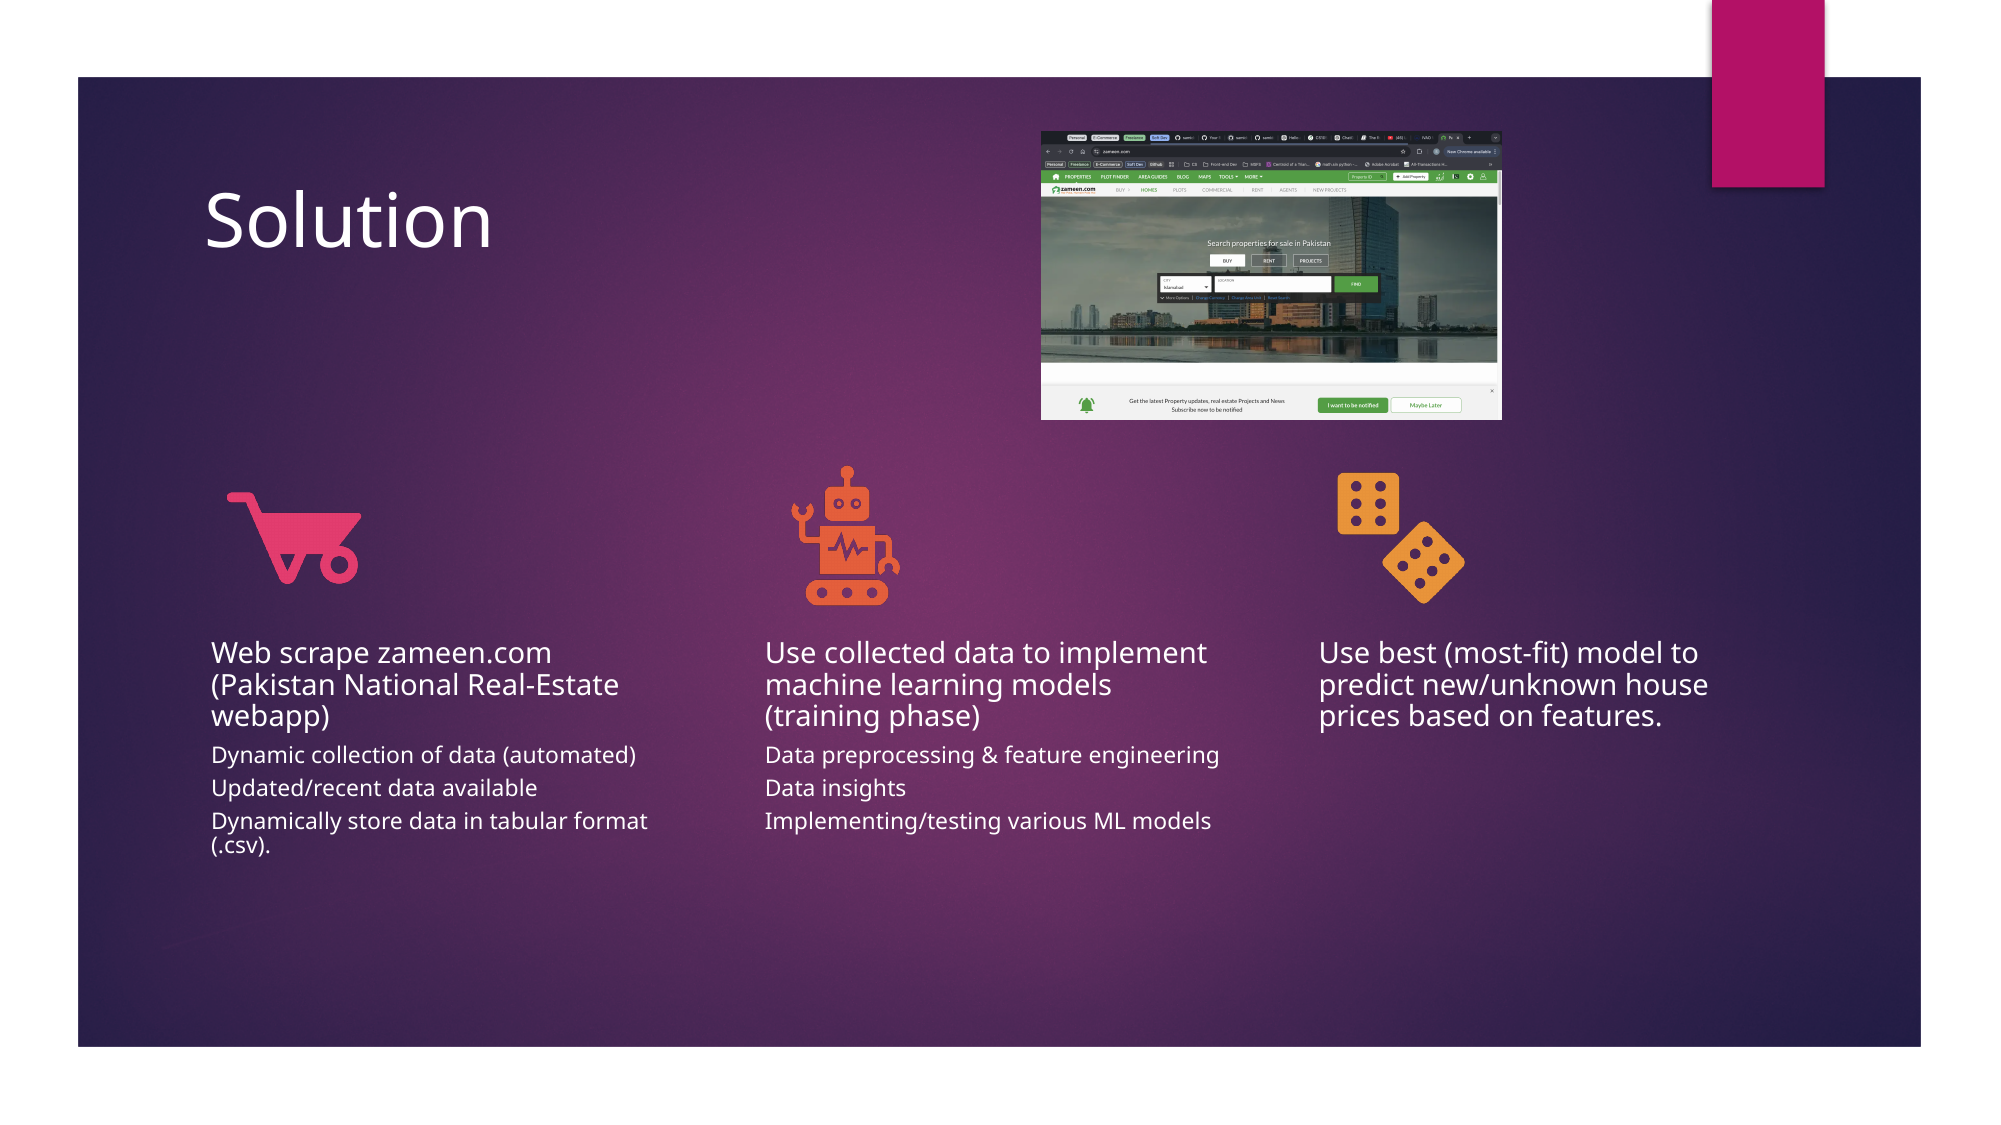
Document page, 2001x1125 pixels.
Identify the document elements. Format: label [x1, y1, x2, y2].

picture [1041, 131, 1502, 420]
list [210, 380, 1791, 943]
text_box [0, 0, 2000, 1125]
